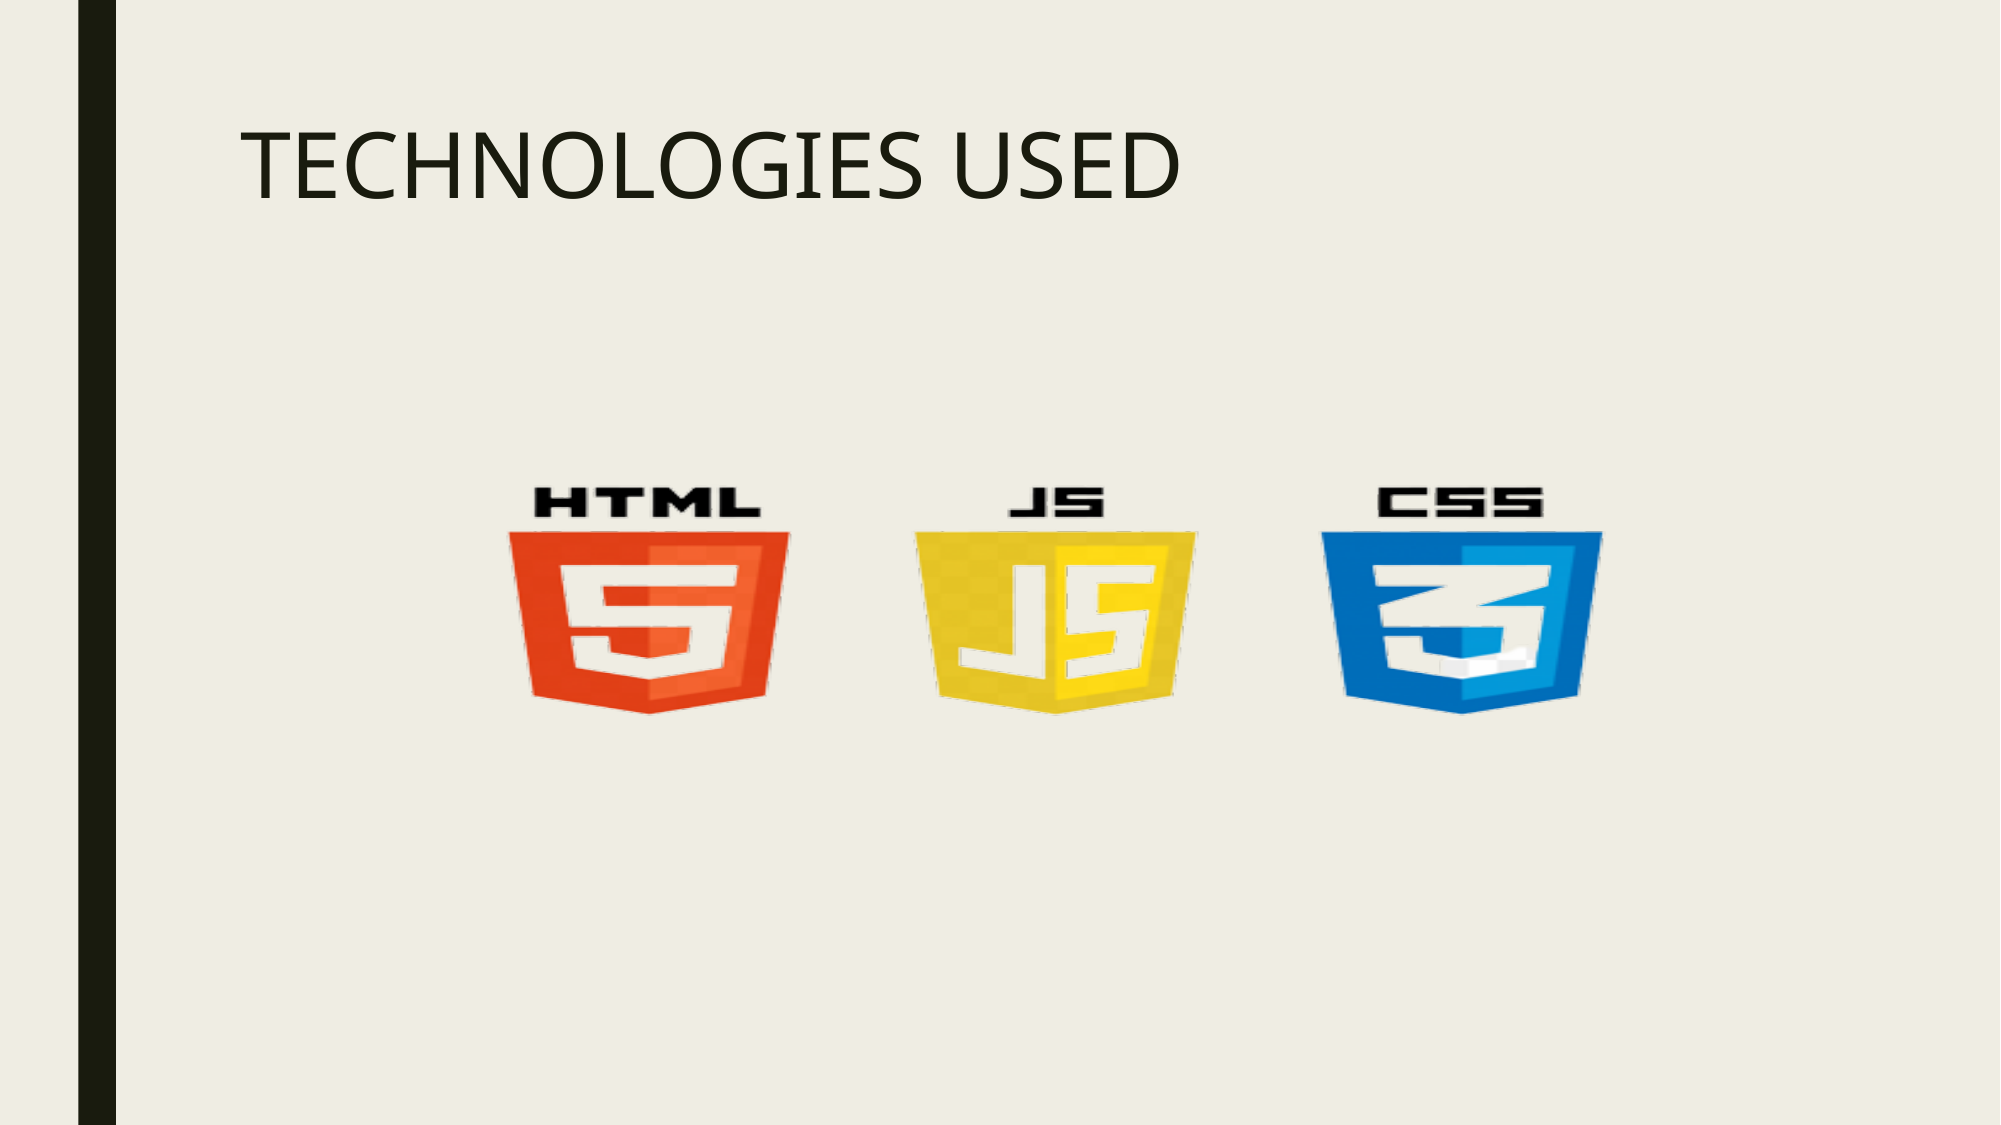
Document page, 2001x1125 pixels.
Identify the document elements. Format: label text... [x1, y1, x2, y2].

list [446, 244, 1665, 959]
title TECHNOLOGIES USED [225, 112, 1800, 357]
